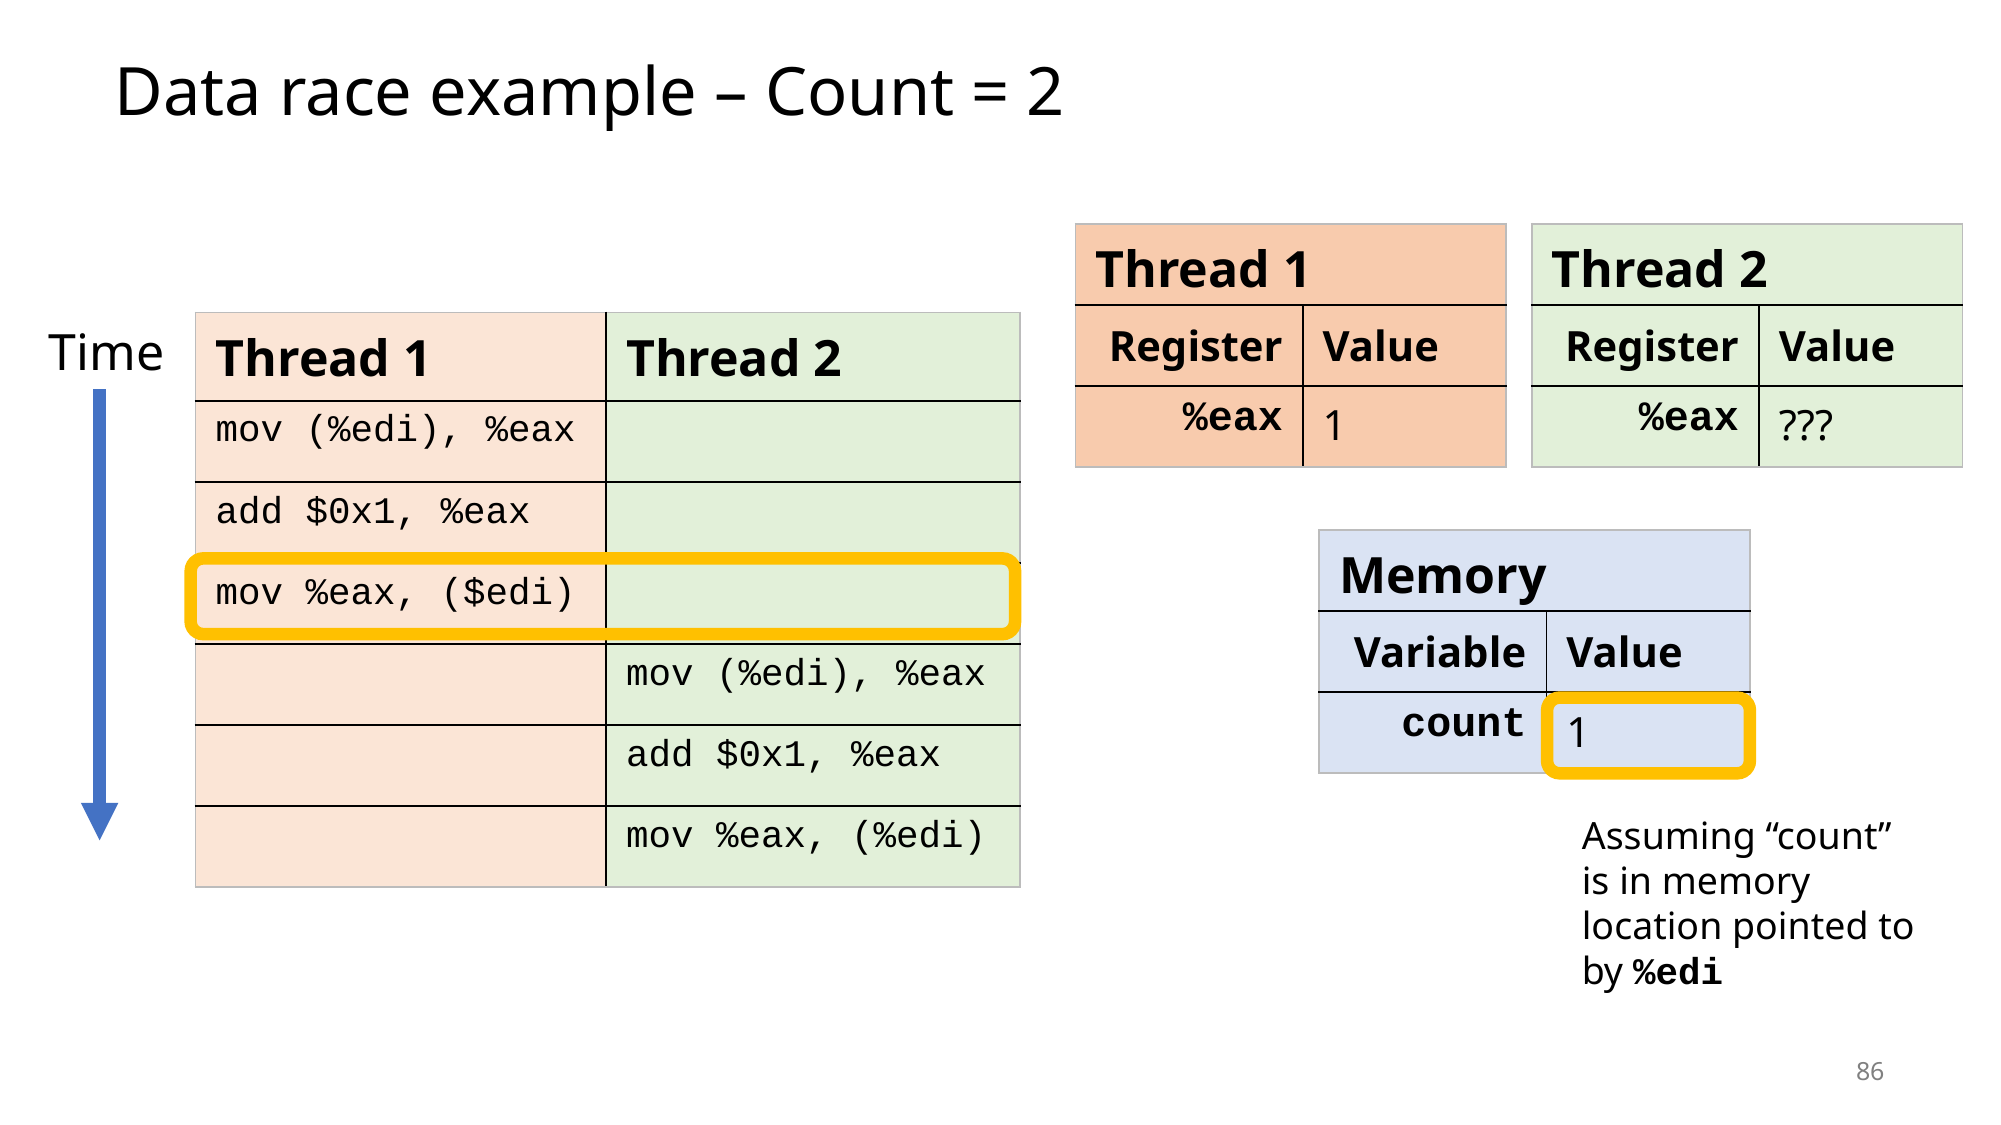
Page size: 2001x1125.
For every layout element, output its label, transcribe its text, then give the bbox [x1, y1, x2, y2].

table_header Thread 1 [196, 313, 605, 400]
table_header Thread 1 [1076, 225, 1505, 304]
table_cell mov (%edi), %eax [607, 645, 1019, 724]
table_cell [196, 645, 605, 724]
text_box [189, 557, 1017, 636]
table_cell [196, 807, 605, 886]
table_cell Register [1533, 306, 1758, 385]
table_cell count [1320, 693, 1546, 772]
table_cell mov %eax, ($edi) [196, 634, 605, 643]
table_cell [607, 564, 1019, 643]
text_box [1546, 696, 1751, 775]
table_cell add $0x1, %eax [607, 726, 1019, 805]
table_cell ??? [1760, 387, 1962, 466]
table_cell %eax [1533, 387, 1758, 466]
table_cell Value [1304, 306, 1505, 385]
table_cell [607, 483, 1019, 562]
table_cell Register [1076, 306, 1302, 385]
text_box Assuming “count” is in memory location pointed to by %edi [1567, 804, 1933, 1000]
table_header Thread 2 [1533, 225, 1962, 304]
table_cell Value [1547, 612, 1749, 691]
table_cell [196, 726, 605, 805]
table_cell add $0x1, %eax [196, 483, 605, 558]
table_cell Value [1760, 306, 1962, 385]
table_cell %eax [1076, 387, 1302, 466]
text_box Time [33, 313, 198, 389]
table_cell [607, 402, 1019, 481]
table_cell 1 [1304, 387, 1505, 466]
table_header Memory [1320, 531, 1749, 610]
table_header Thread 2 [607, 313, 1019, 400]
table_cell Variable [1320, 612, 1546, 691]
table_cell mov (%edi), %eax [196, 402, 605, 481]
table_cell mov %eax, (%edi) [607, 807, 1019, 886]
slide_number 86 [1749, 1042, 1900, 1103]
table_cell 1 [1547, 693, 1749, 703]
title Data race example – Count = 2 [99, 37, 1900, 150]
